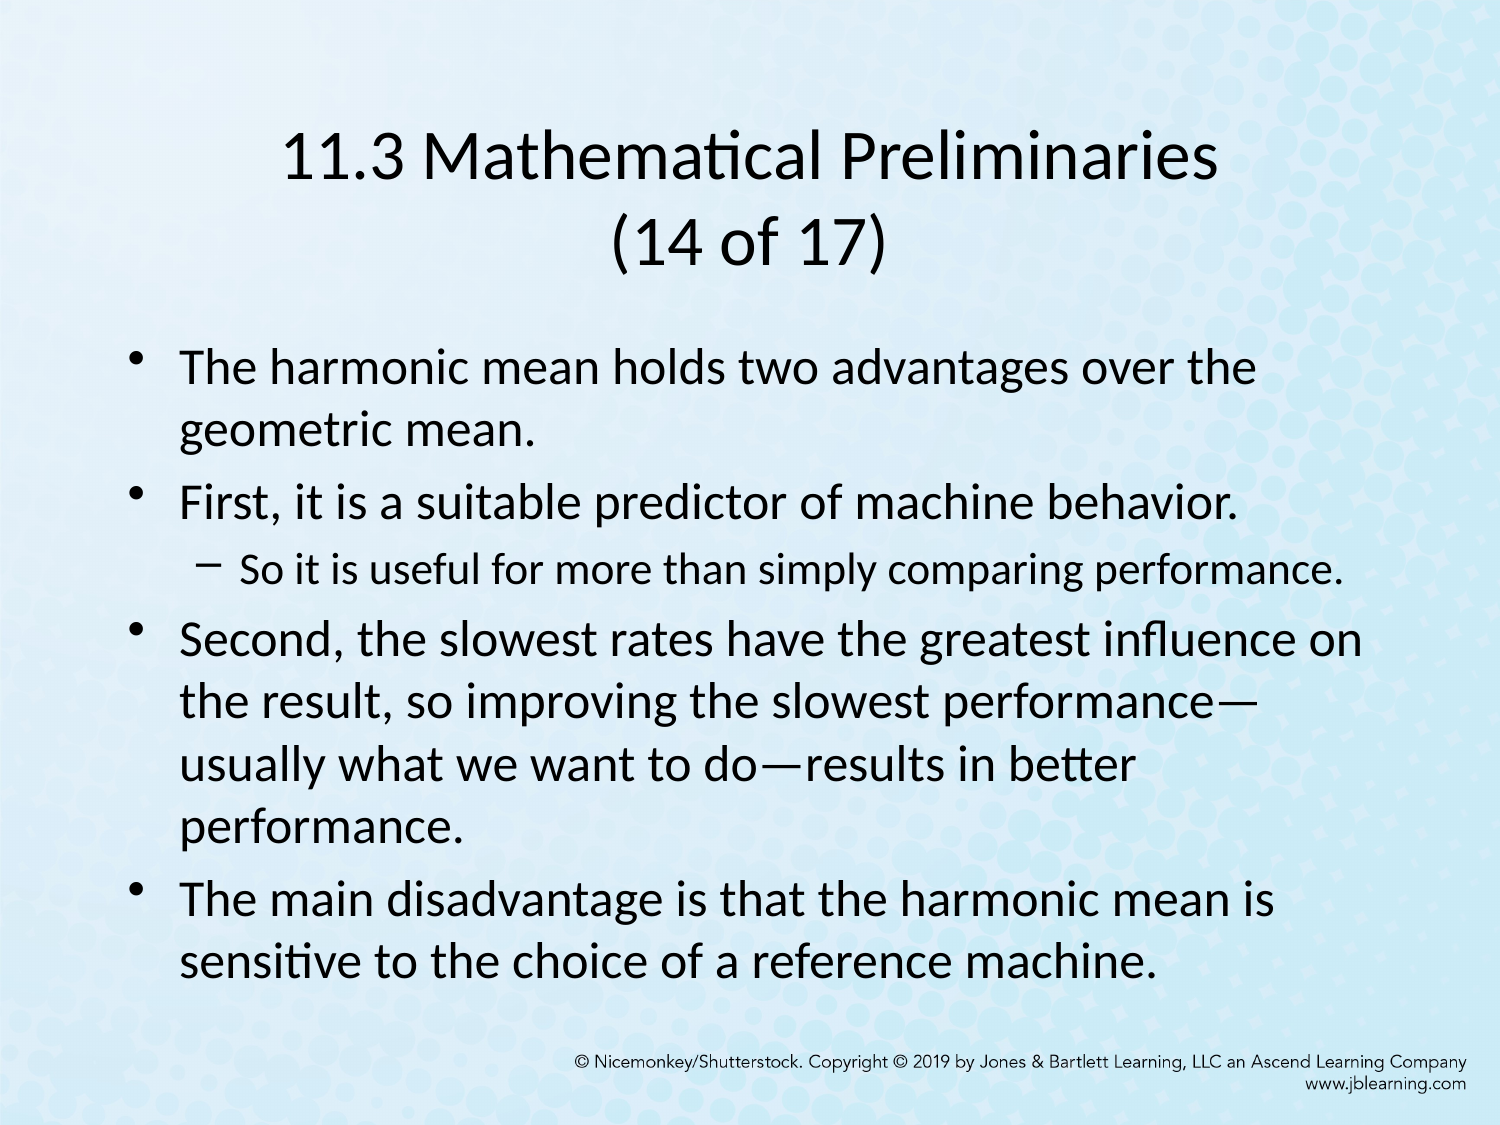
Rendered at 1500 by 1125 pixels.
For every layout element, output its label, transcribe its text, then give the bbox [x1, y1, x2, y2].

list The harmonic mean holds two advantages over the geometric mean. First, it is a suitable predictor of machine behavior. So it is useful for more than simply comparing performance. Second, the slowest rates have the greatest influence on the result, so improving the slowest performance—usually what we want to do—results in better performance. The main disadvantage is that the harmonic mean is sensitive to the choice of a reference machine. [112, 324, 1388, 1000]
picture [0, 0, 1500, 1125]
title 11.3 Mathematical Preliminaries (14 of 17) [112, 99, 1388, 288]
